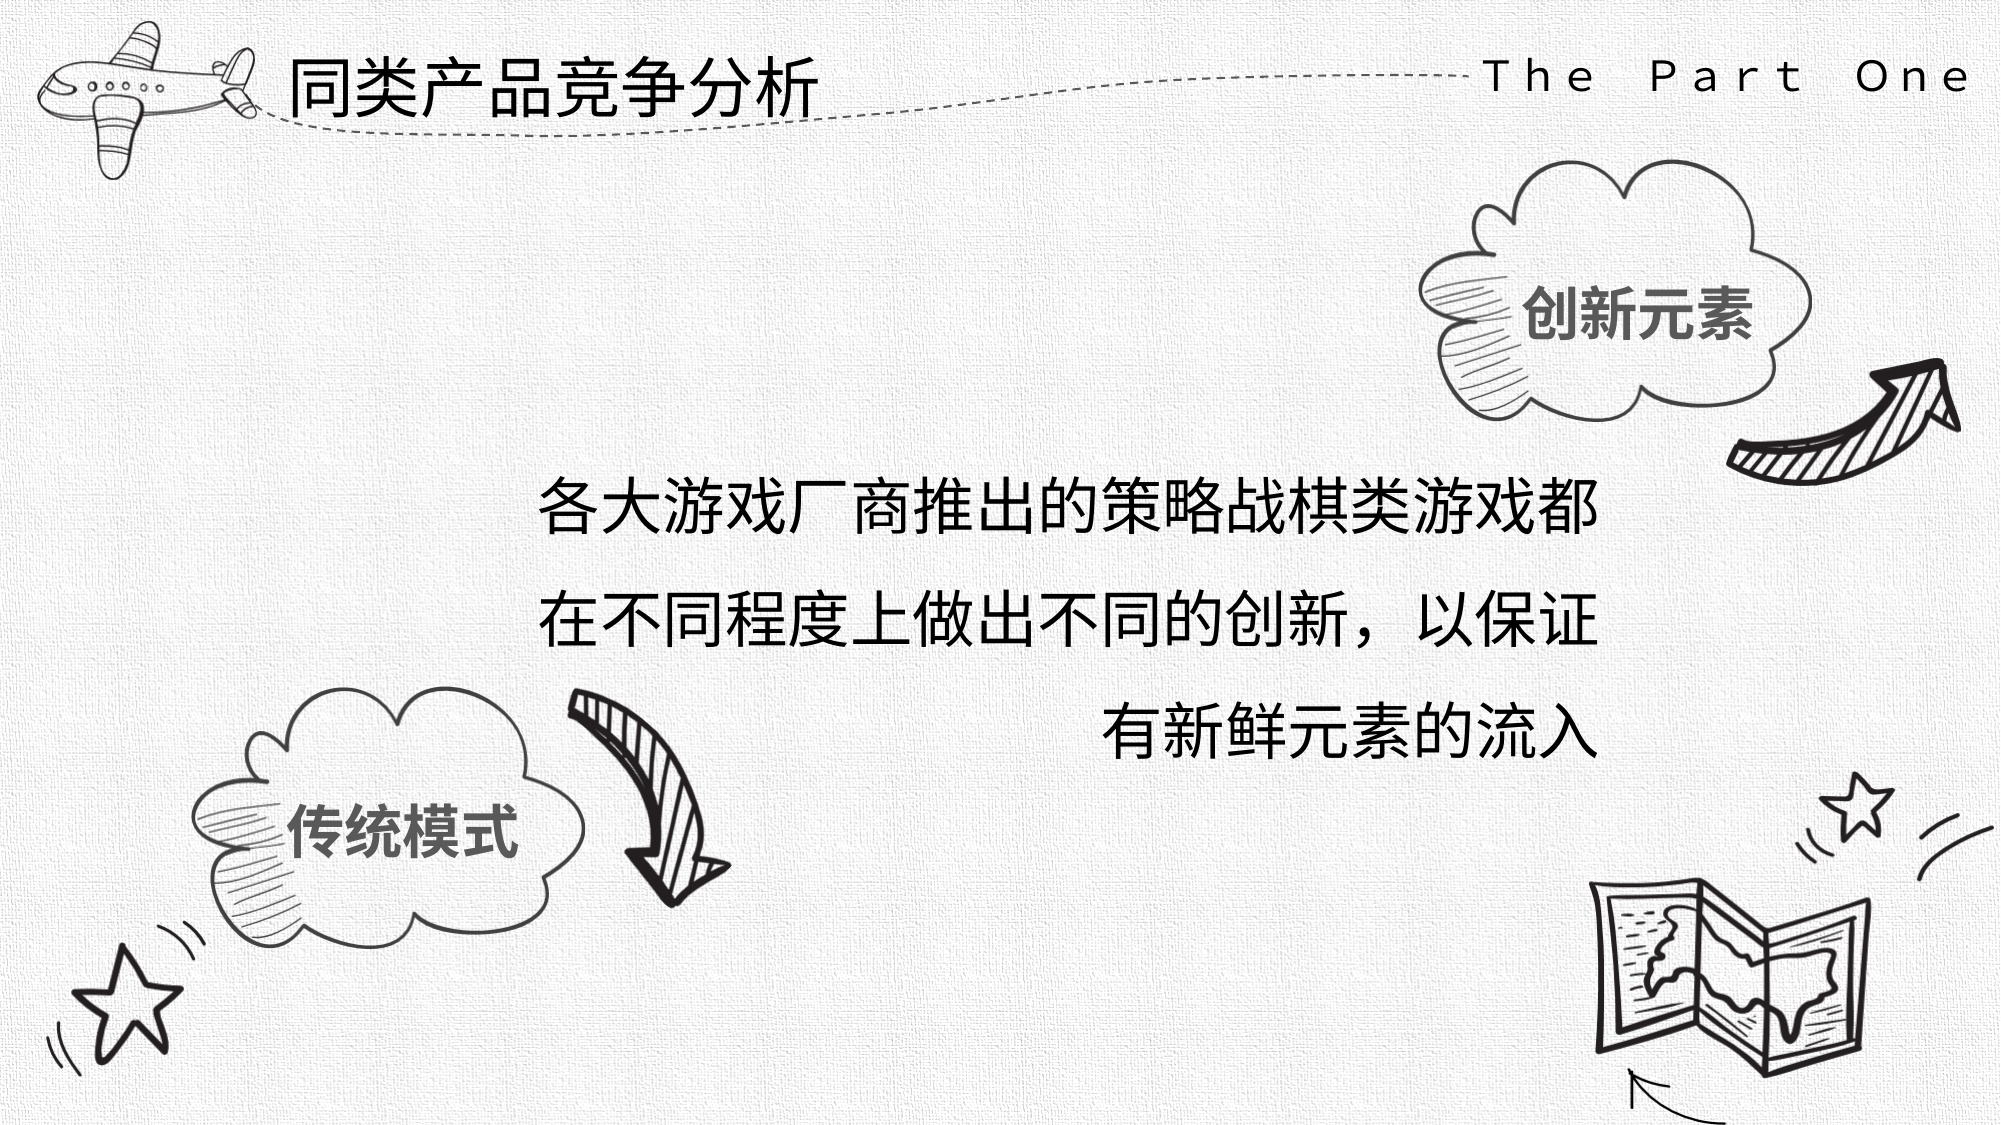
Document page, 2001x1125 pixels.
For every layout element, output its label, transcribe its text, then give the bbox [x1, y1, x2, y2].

picture [0, 0, 2001, 1125]
text_box 各大游戏厂商推出的策略战棋类游戏都在不同程度上做出不同的创新，以保证有新鲜元素的流入 [505, 422, 1615, 775]
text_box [191, 686, 585, 949]
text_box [37, 21, 2000, 180]
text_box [1418, 159, 1812, 422]
